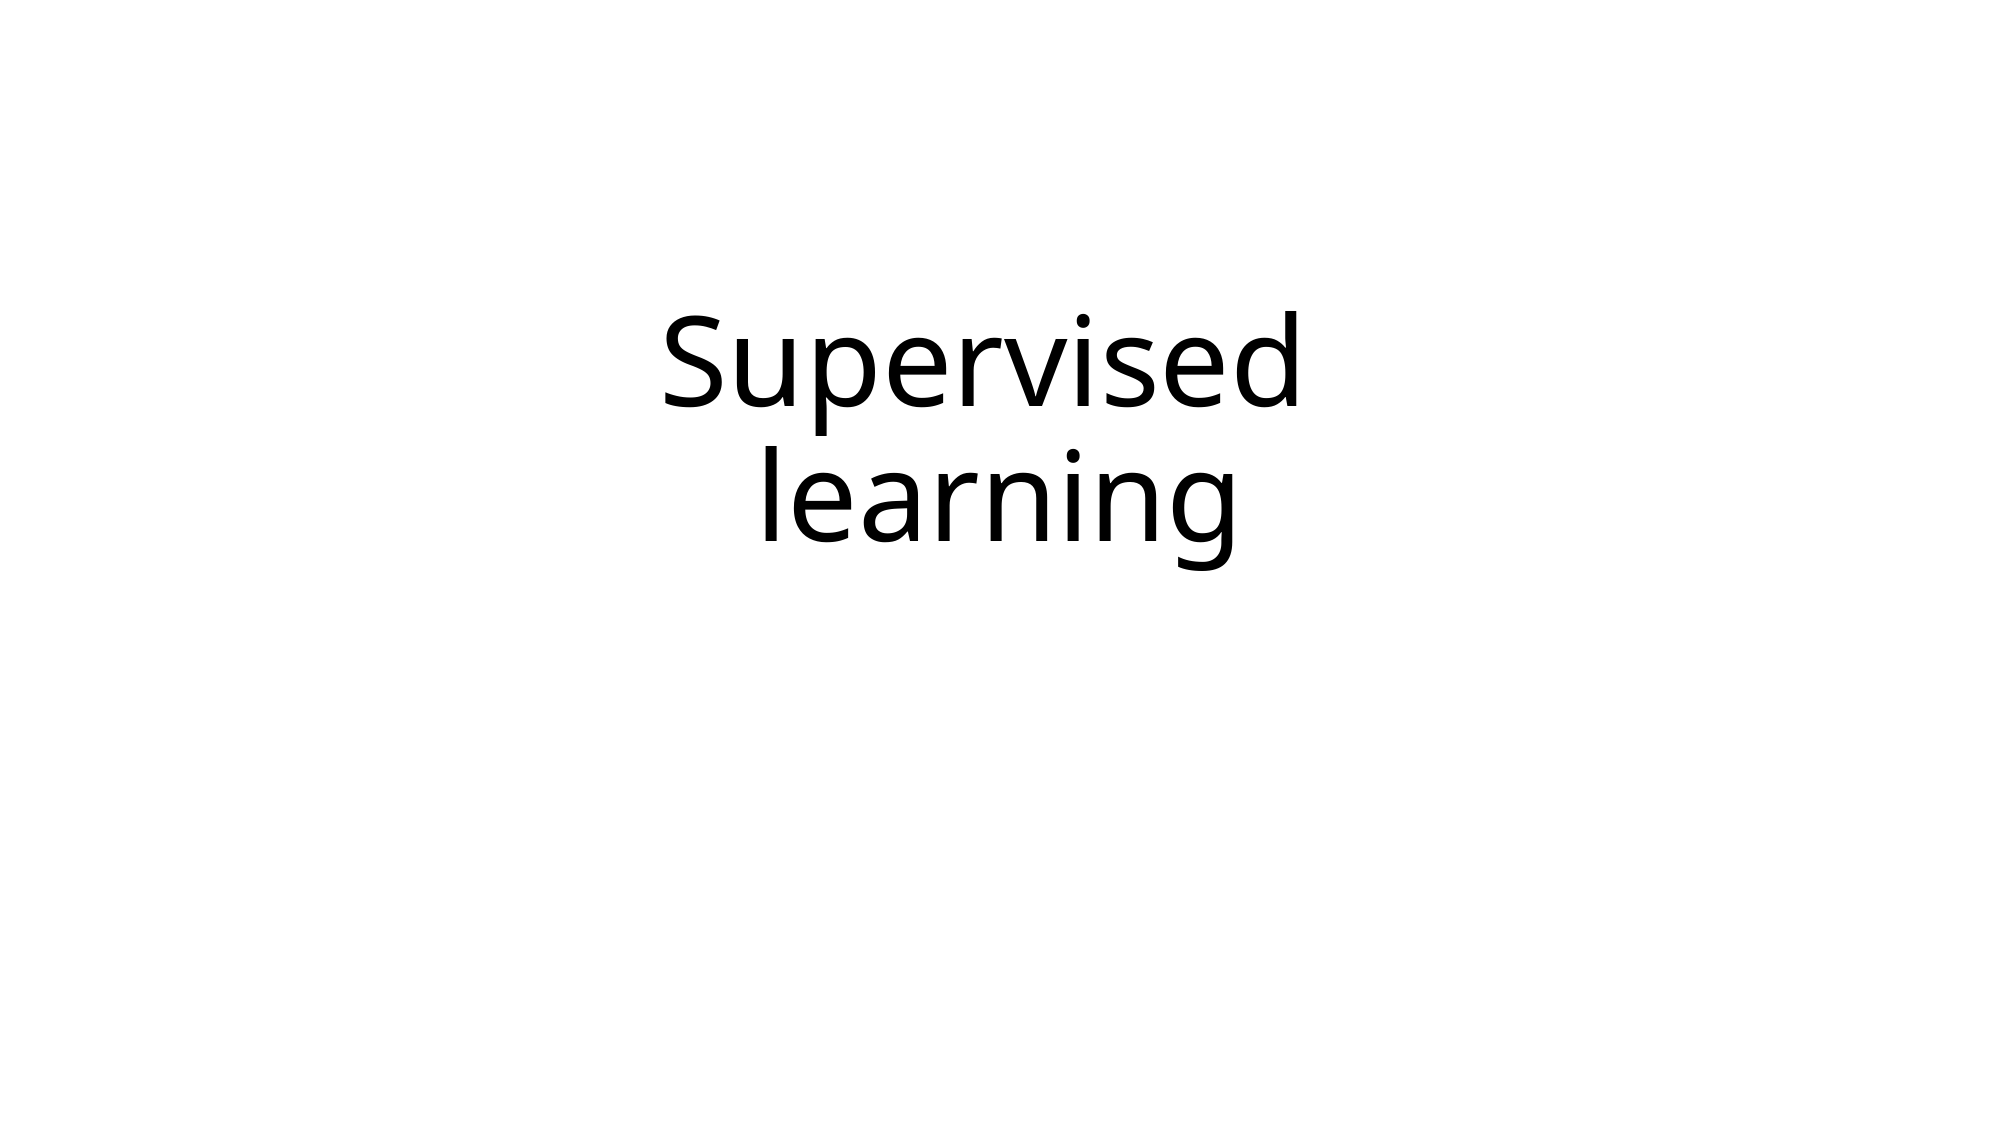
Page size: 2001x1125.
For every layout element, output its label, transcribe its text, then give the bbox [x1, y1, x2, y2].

title Supervised learning [249, 184, 1750, 576]
